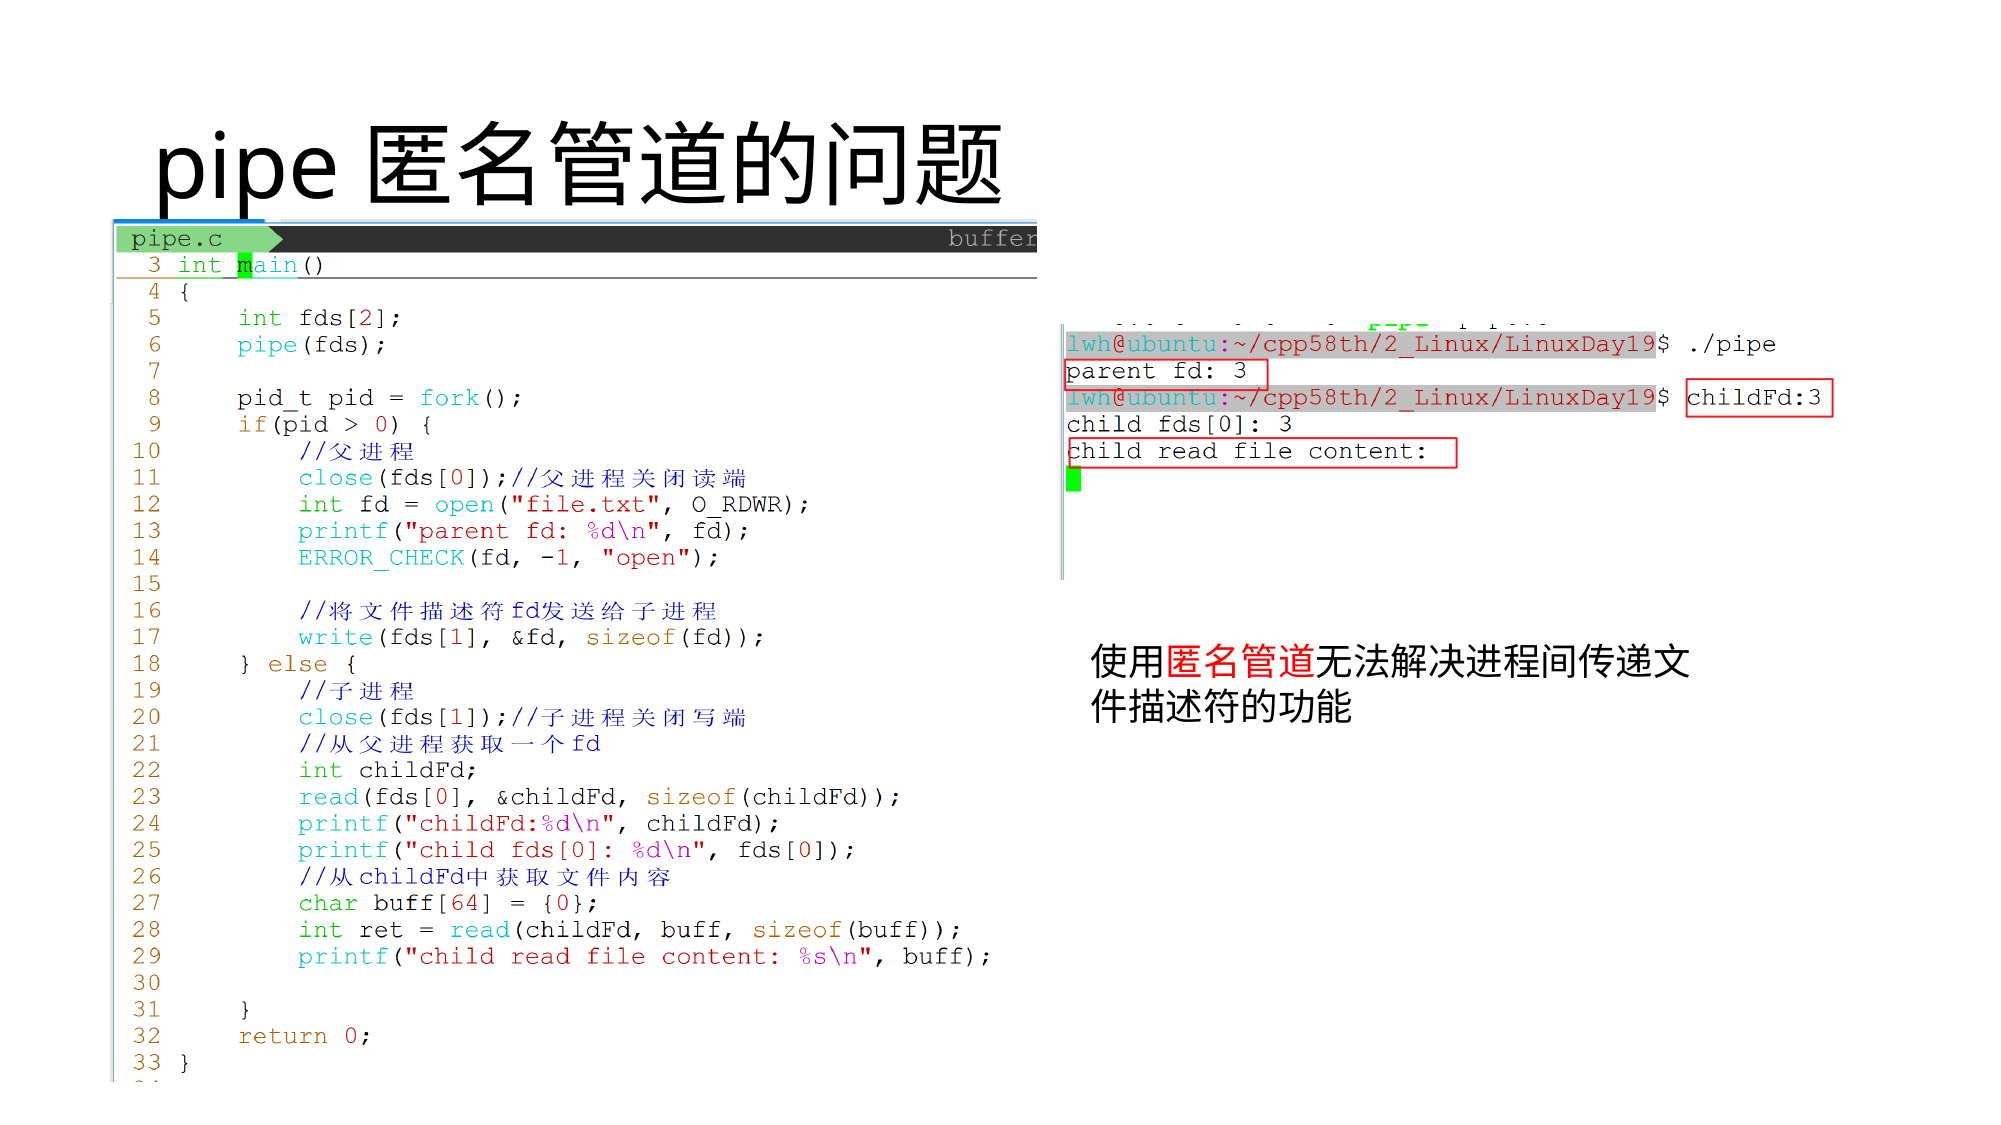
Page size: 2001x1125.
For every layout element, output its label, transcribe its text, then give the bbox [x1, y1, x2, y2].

text_box 使用匿名管道无法解决进程间传递文件描述符的功能 [1076, 630, 1735, 735]
title pipe匿名管道的问题 [137, 59, 1863, 278]
picture [110, 219, 1037, 1082]
picture [1059, 324, 1884, 580]
